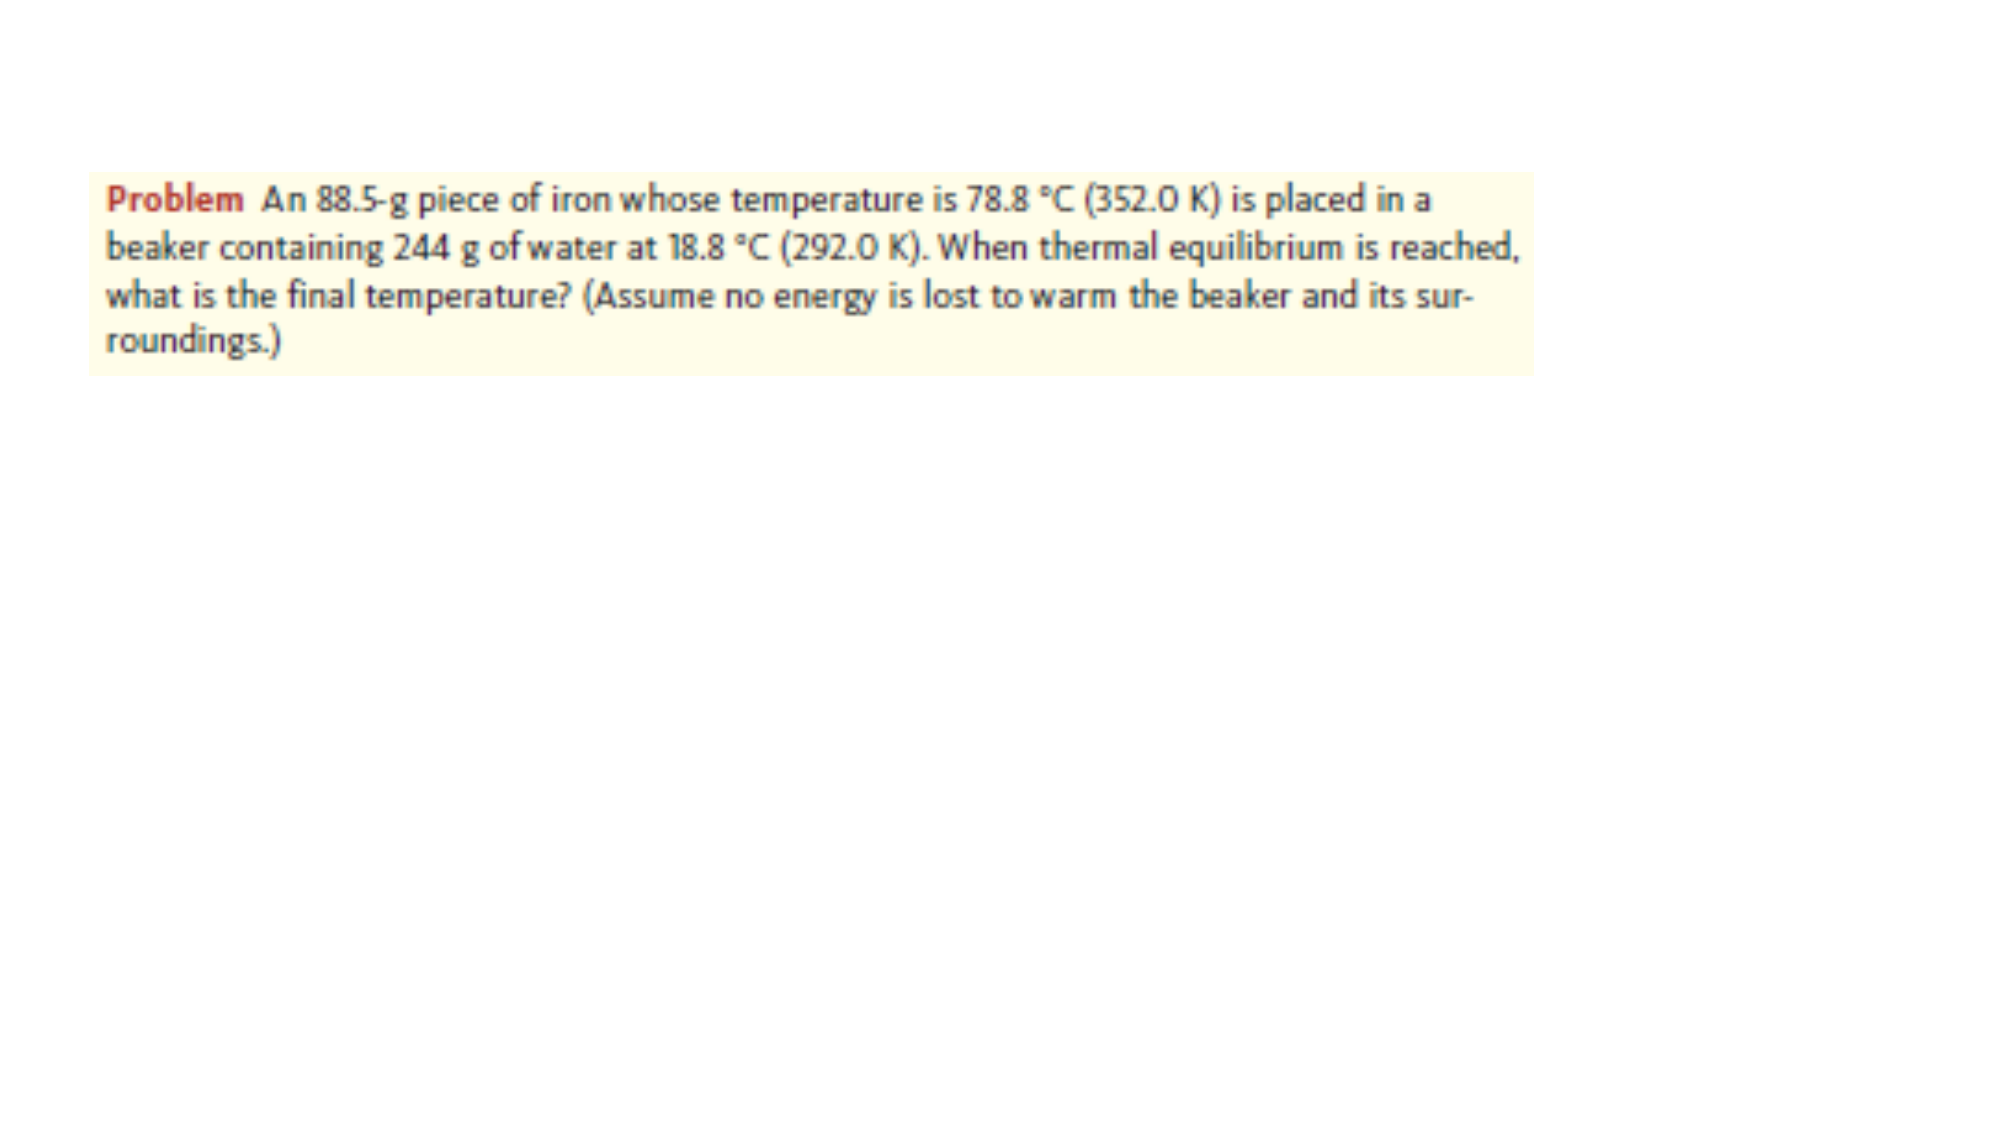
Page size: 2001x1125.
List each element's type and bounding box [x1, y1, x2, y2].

list [89, 172, 1534, 376]
